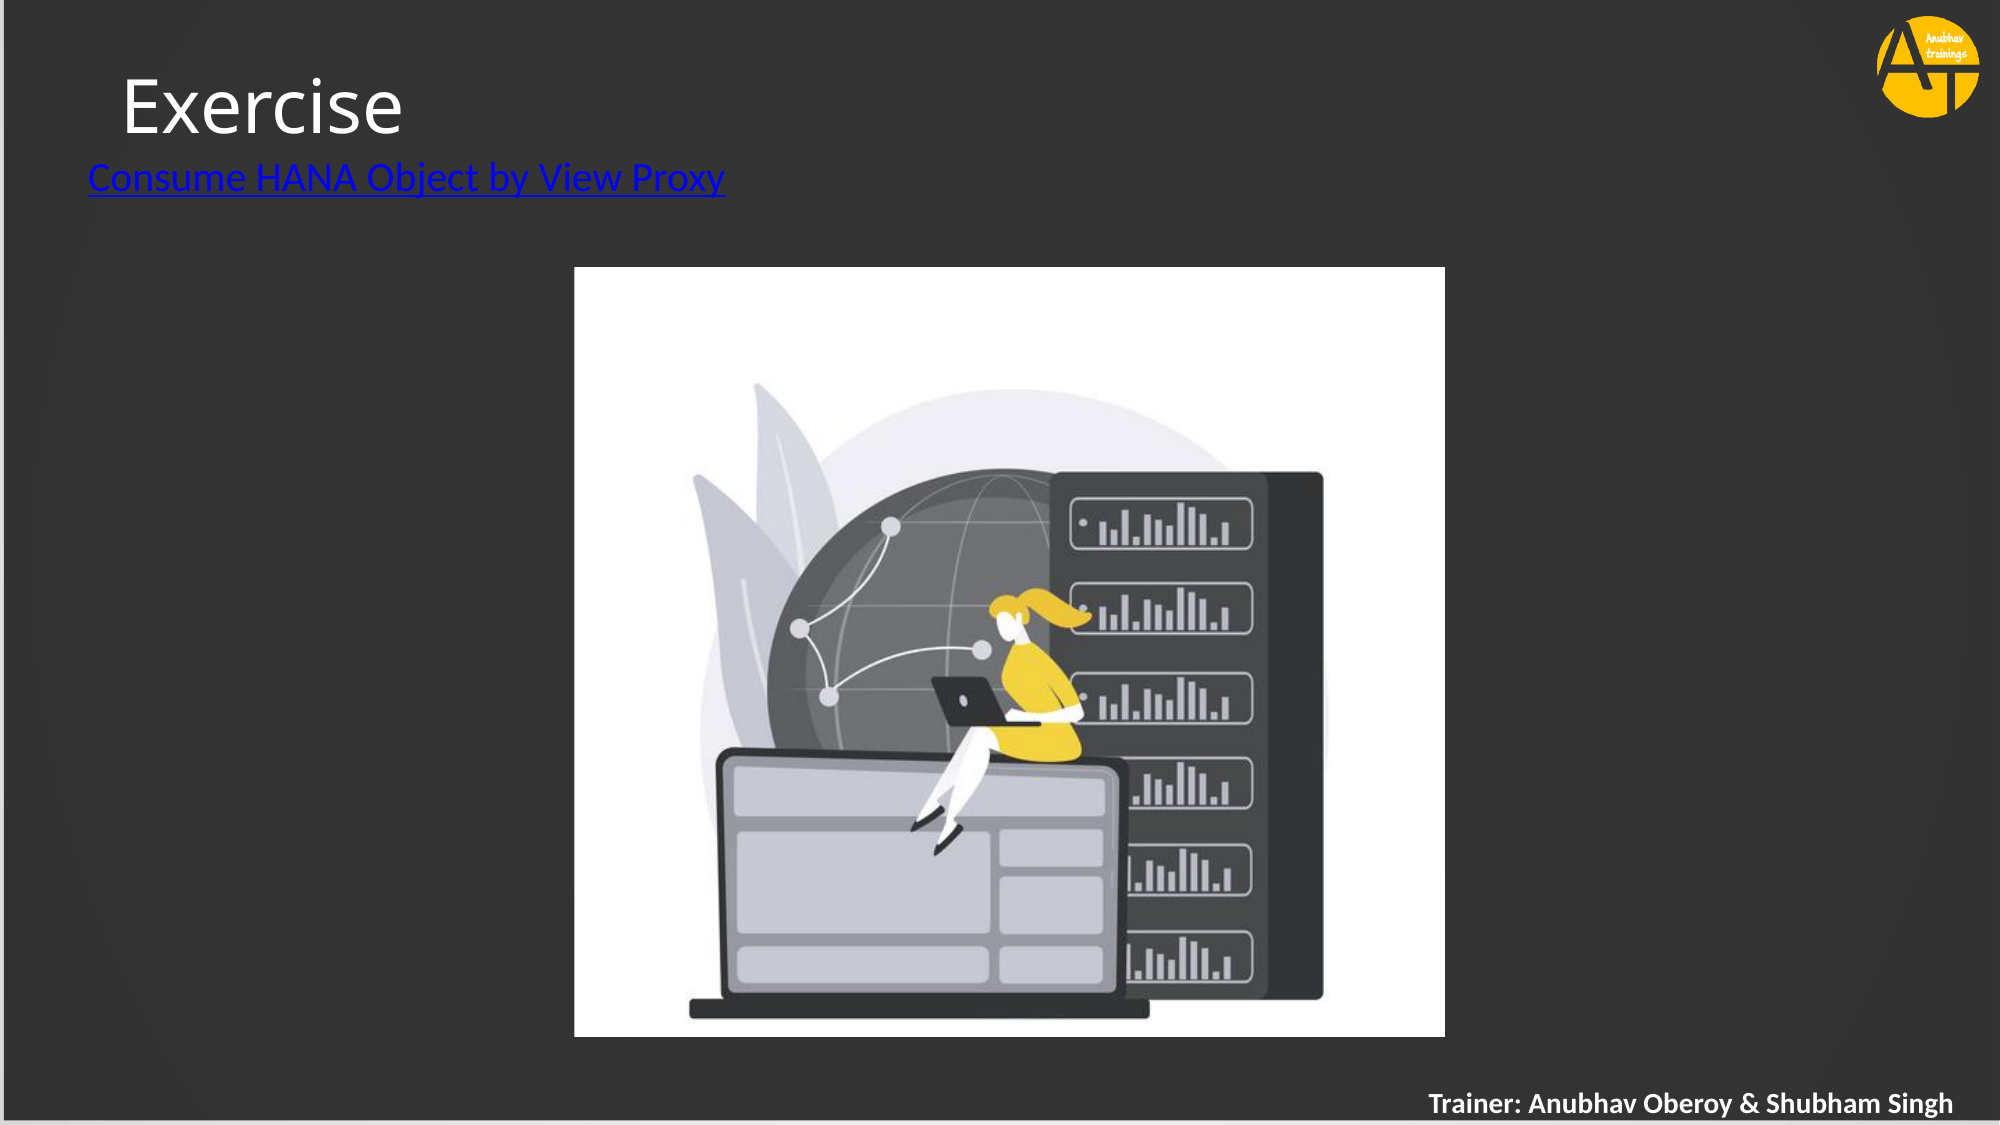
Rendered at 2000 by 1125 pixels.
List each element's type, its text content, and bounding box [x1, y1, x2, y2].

picture [574, 266, 1446, 1038]
picture [1866, 9, 1985, 126]
text_box [2, 0, 2000, 1122]
text_box Consume HANA Object by View Proxy [73, 142, 1071, 208]
title Exercise [99, 45, 1900, 162]
footer Trainer: Anubhav Oberoy & Shubham Singh [1389, 1082, 1994, 1121]
